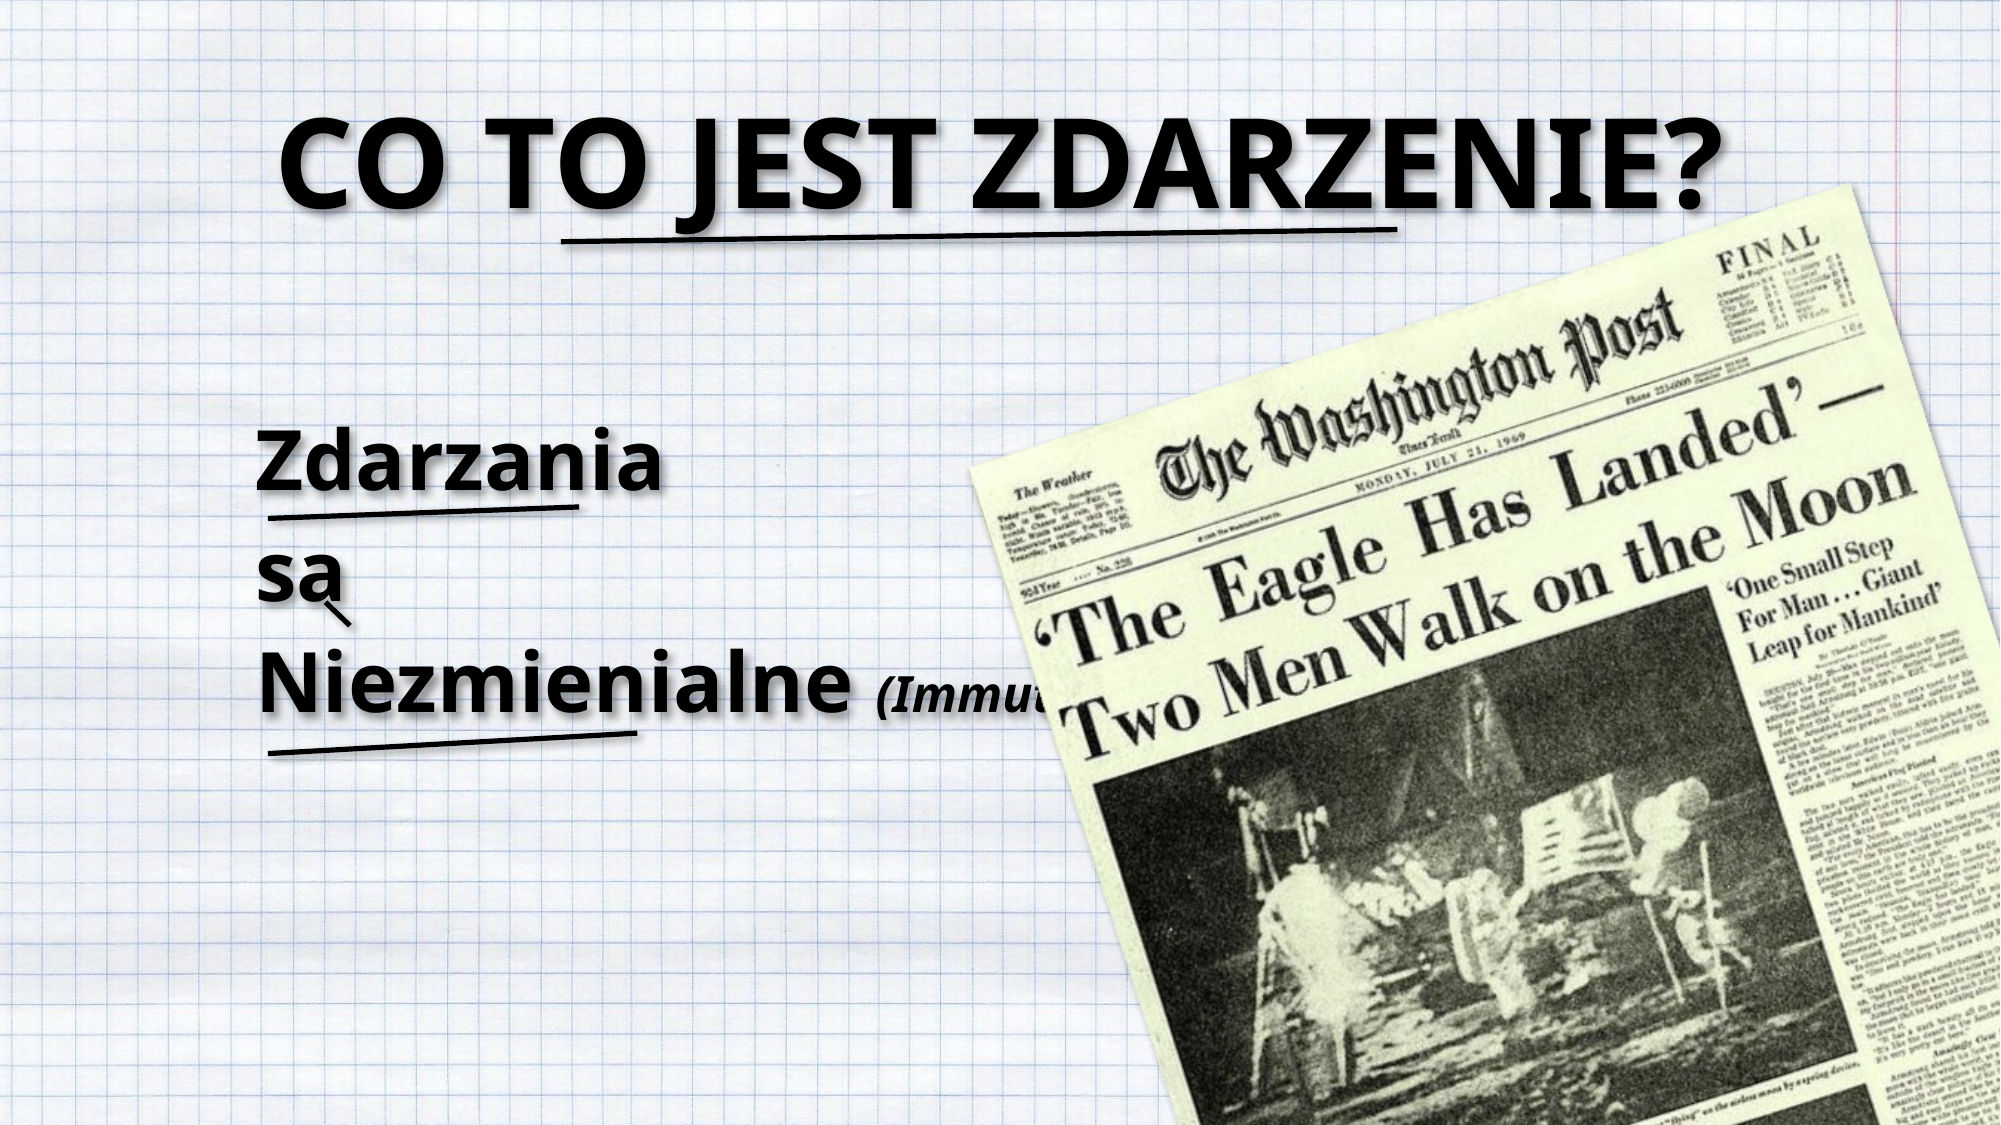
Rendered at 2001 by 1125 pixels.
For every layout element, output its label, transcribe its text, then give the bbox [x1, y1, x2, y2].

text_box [267, 733, 638, 754]
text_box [267, 506, 580, 519]
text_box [325, 602, 350, 626]
list Zdarzania sa Niezmienialne (Immutable) [240, 411, 1165, 1125]
title CO TO JEST ZDARZENIE? [137, 59, 1863, 278]
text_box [560, 229, 1398, 242]
picture [0, 0, 2001, 1125]
